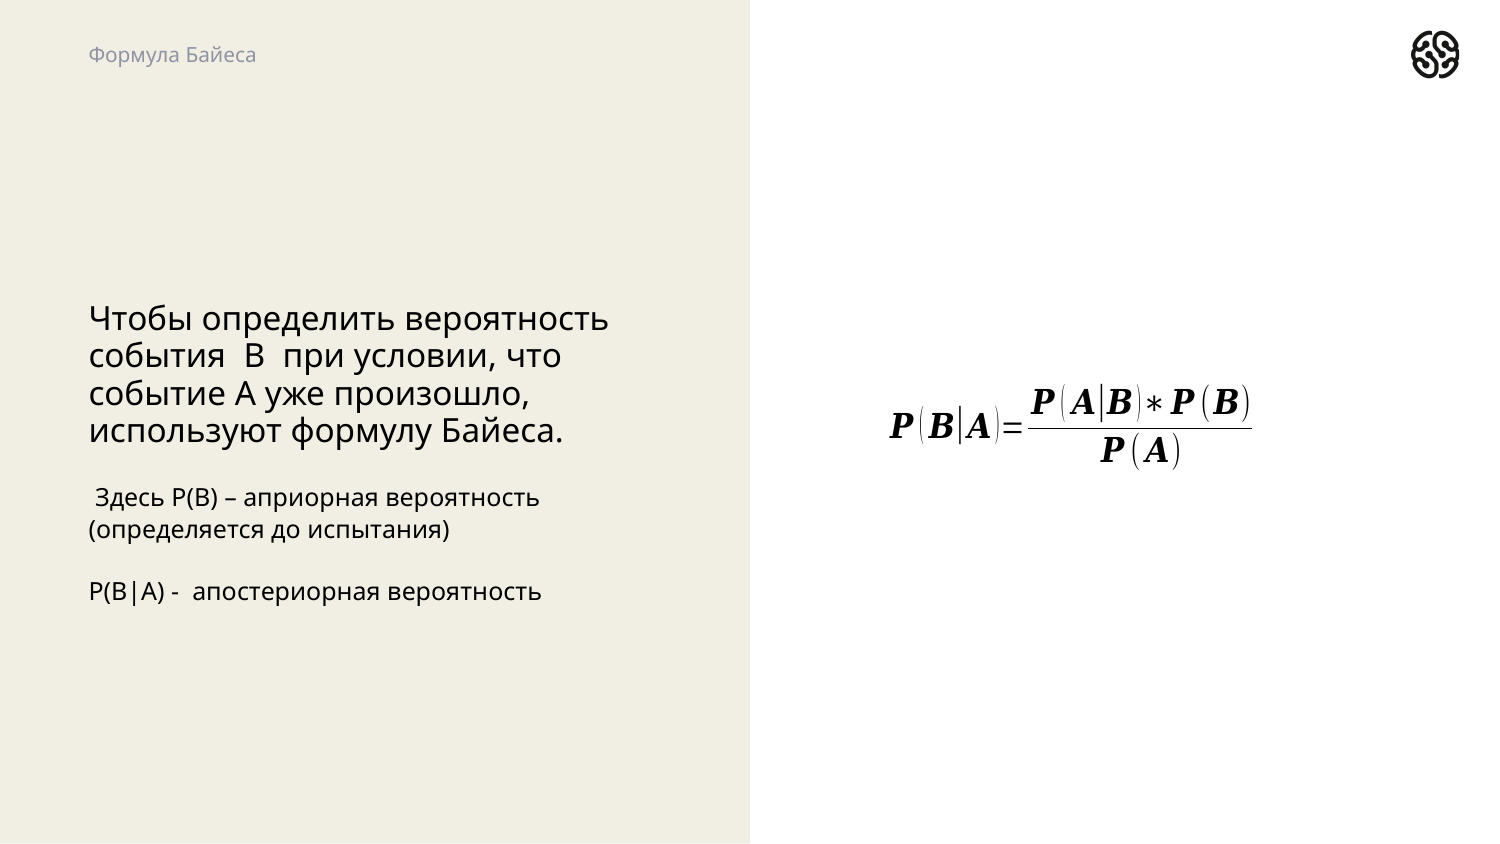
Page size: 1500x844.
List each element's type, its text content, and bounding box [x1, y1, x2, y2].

text_box Чтобы определить вероятность события B при условии, что событие A уже произошло, используют формулу Байеса. Здесь P(B) – априорная вероятность (определяется до испытания) P(B|A) - апостериорная вероятность [88, 206, 690, 739]
picture [1411, 30, 1460, 79]
subtitle Формула Байеса [88, 24, 750, 84]
